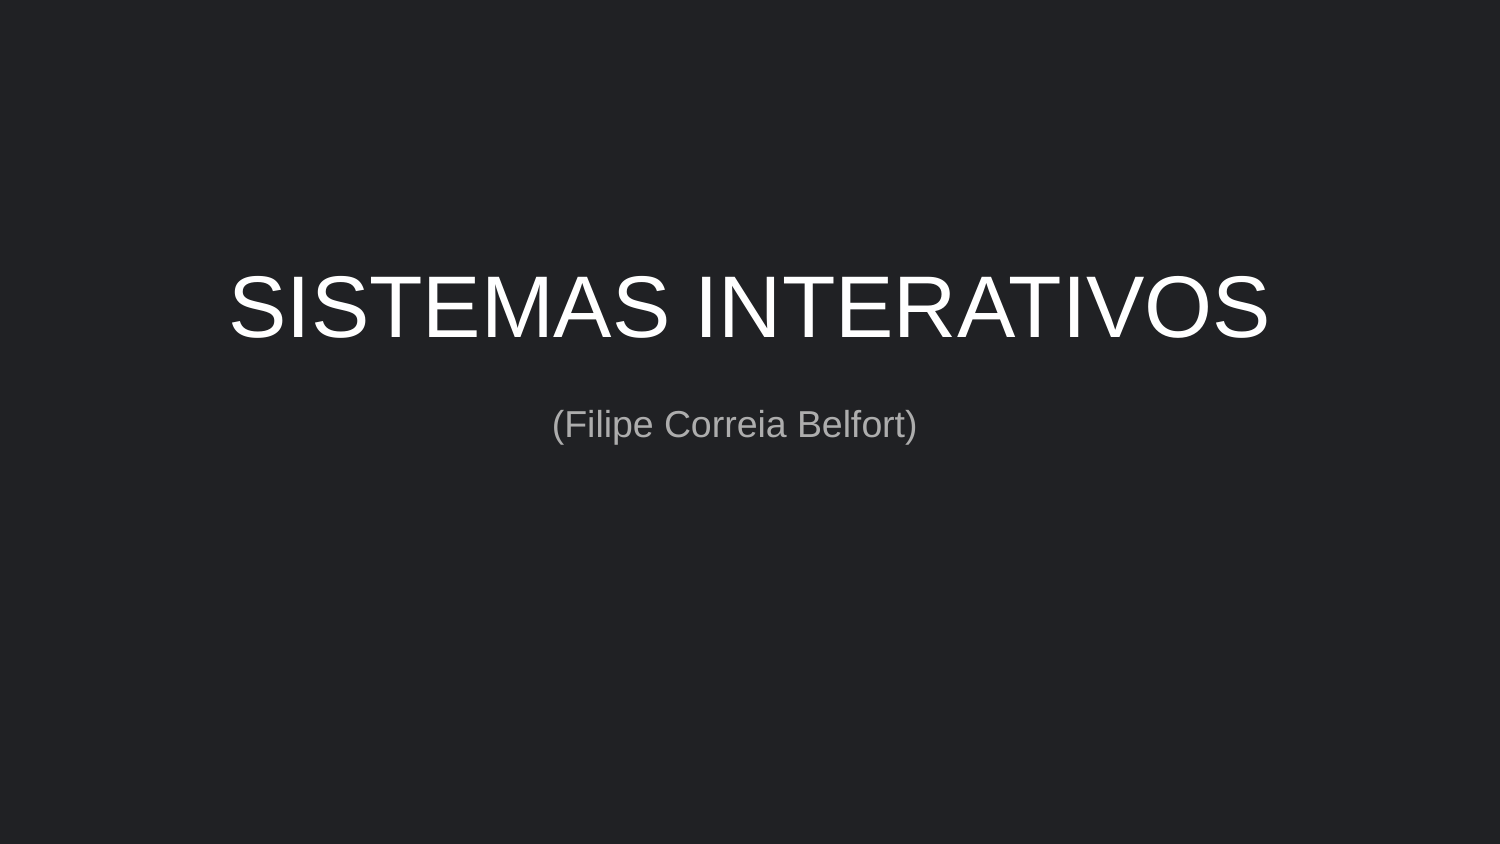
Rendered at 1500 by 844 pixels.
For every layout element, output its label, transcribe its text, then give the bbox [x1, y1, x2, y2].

title SISTEMAS INTERATIVOS [110, 190, 1390, 384]
subtitle (Filipe Correia Belfort) [35, 384, 1434, 515]
